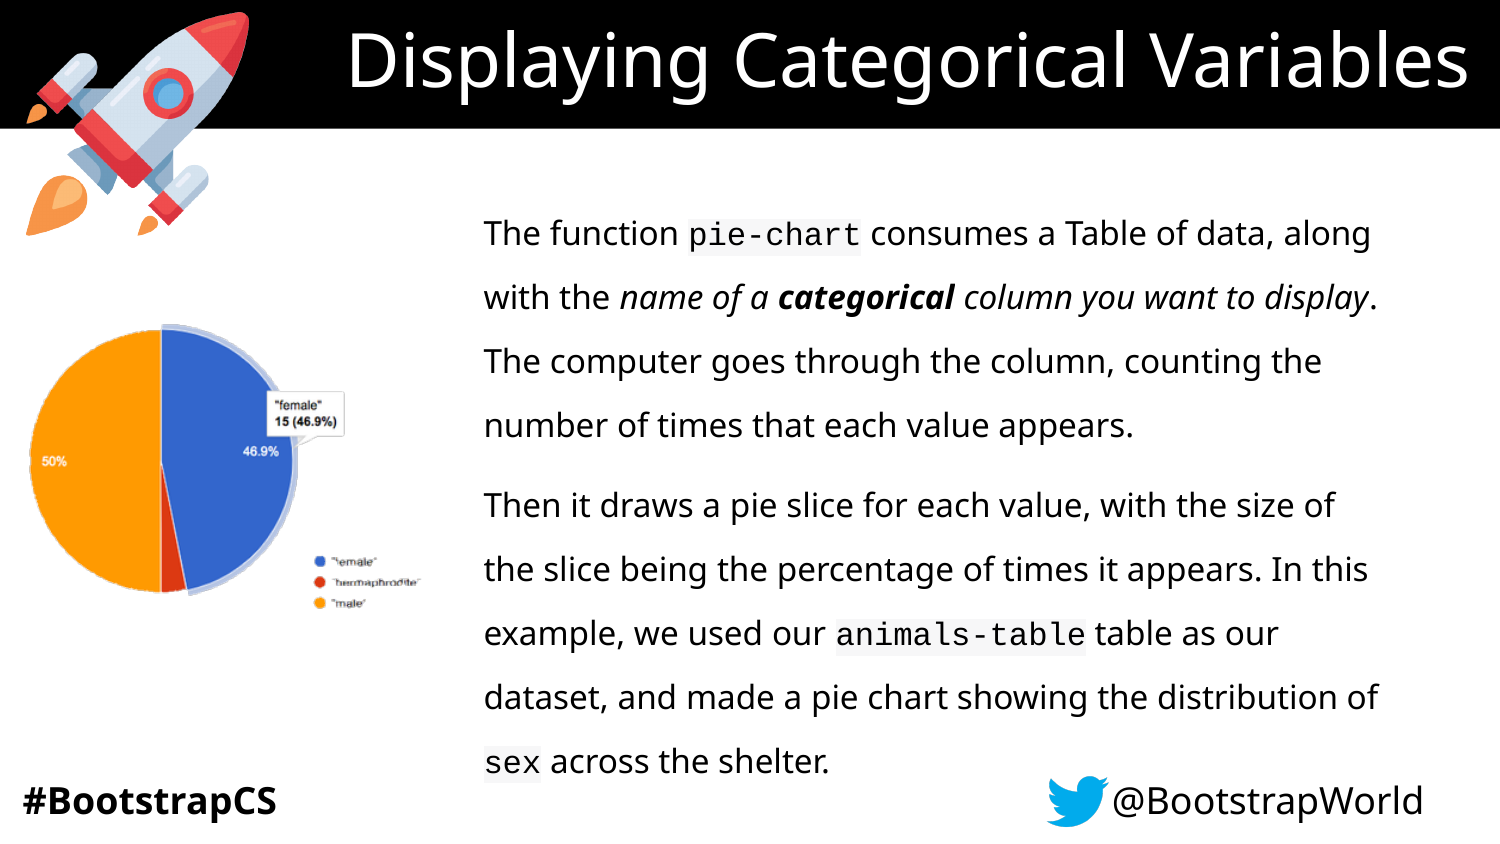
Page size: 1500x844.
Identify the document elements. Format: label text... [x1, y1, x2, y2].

picture [20, 304, 428, 635]
list The function pie-chart consumes a Table of data, along with the name of a categorical column you want to display. The computer goes through the column, counting the number of times that each value appears. Then it draws a pie slice for each value, with the size of the slice being the percentage of times it appears. In this example, we used our animals-table table as our dataset, and made a pie chart showing the distribution of sex across the shelter. [468, 173, 1404, 674]
title Displaying Categorical Variables [264, 0, 1487, 92]
picture [1037, 771, 1118, 832]
picture [26, 12, 249, 236]
